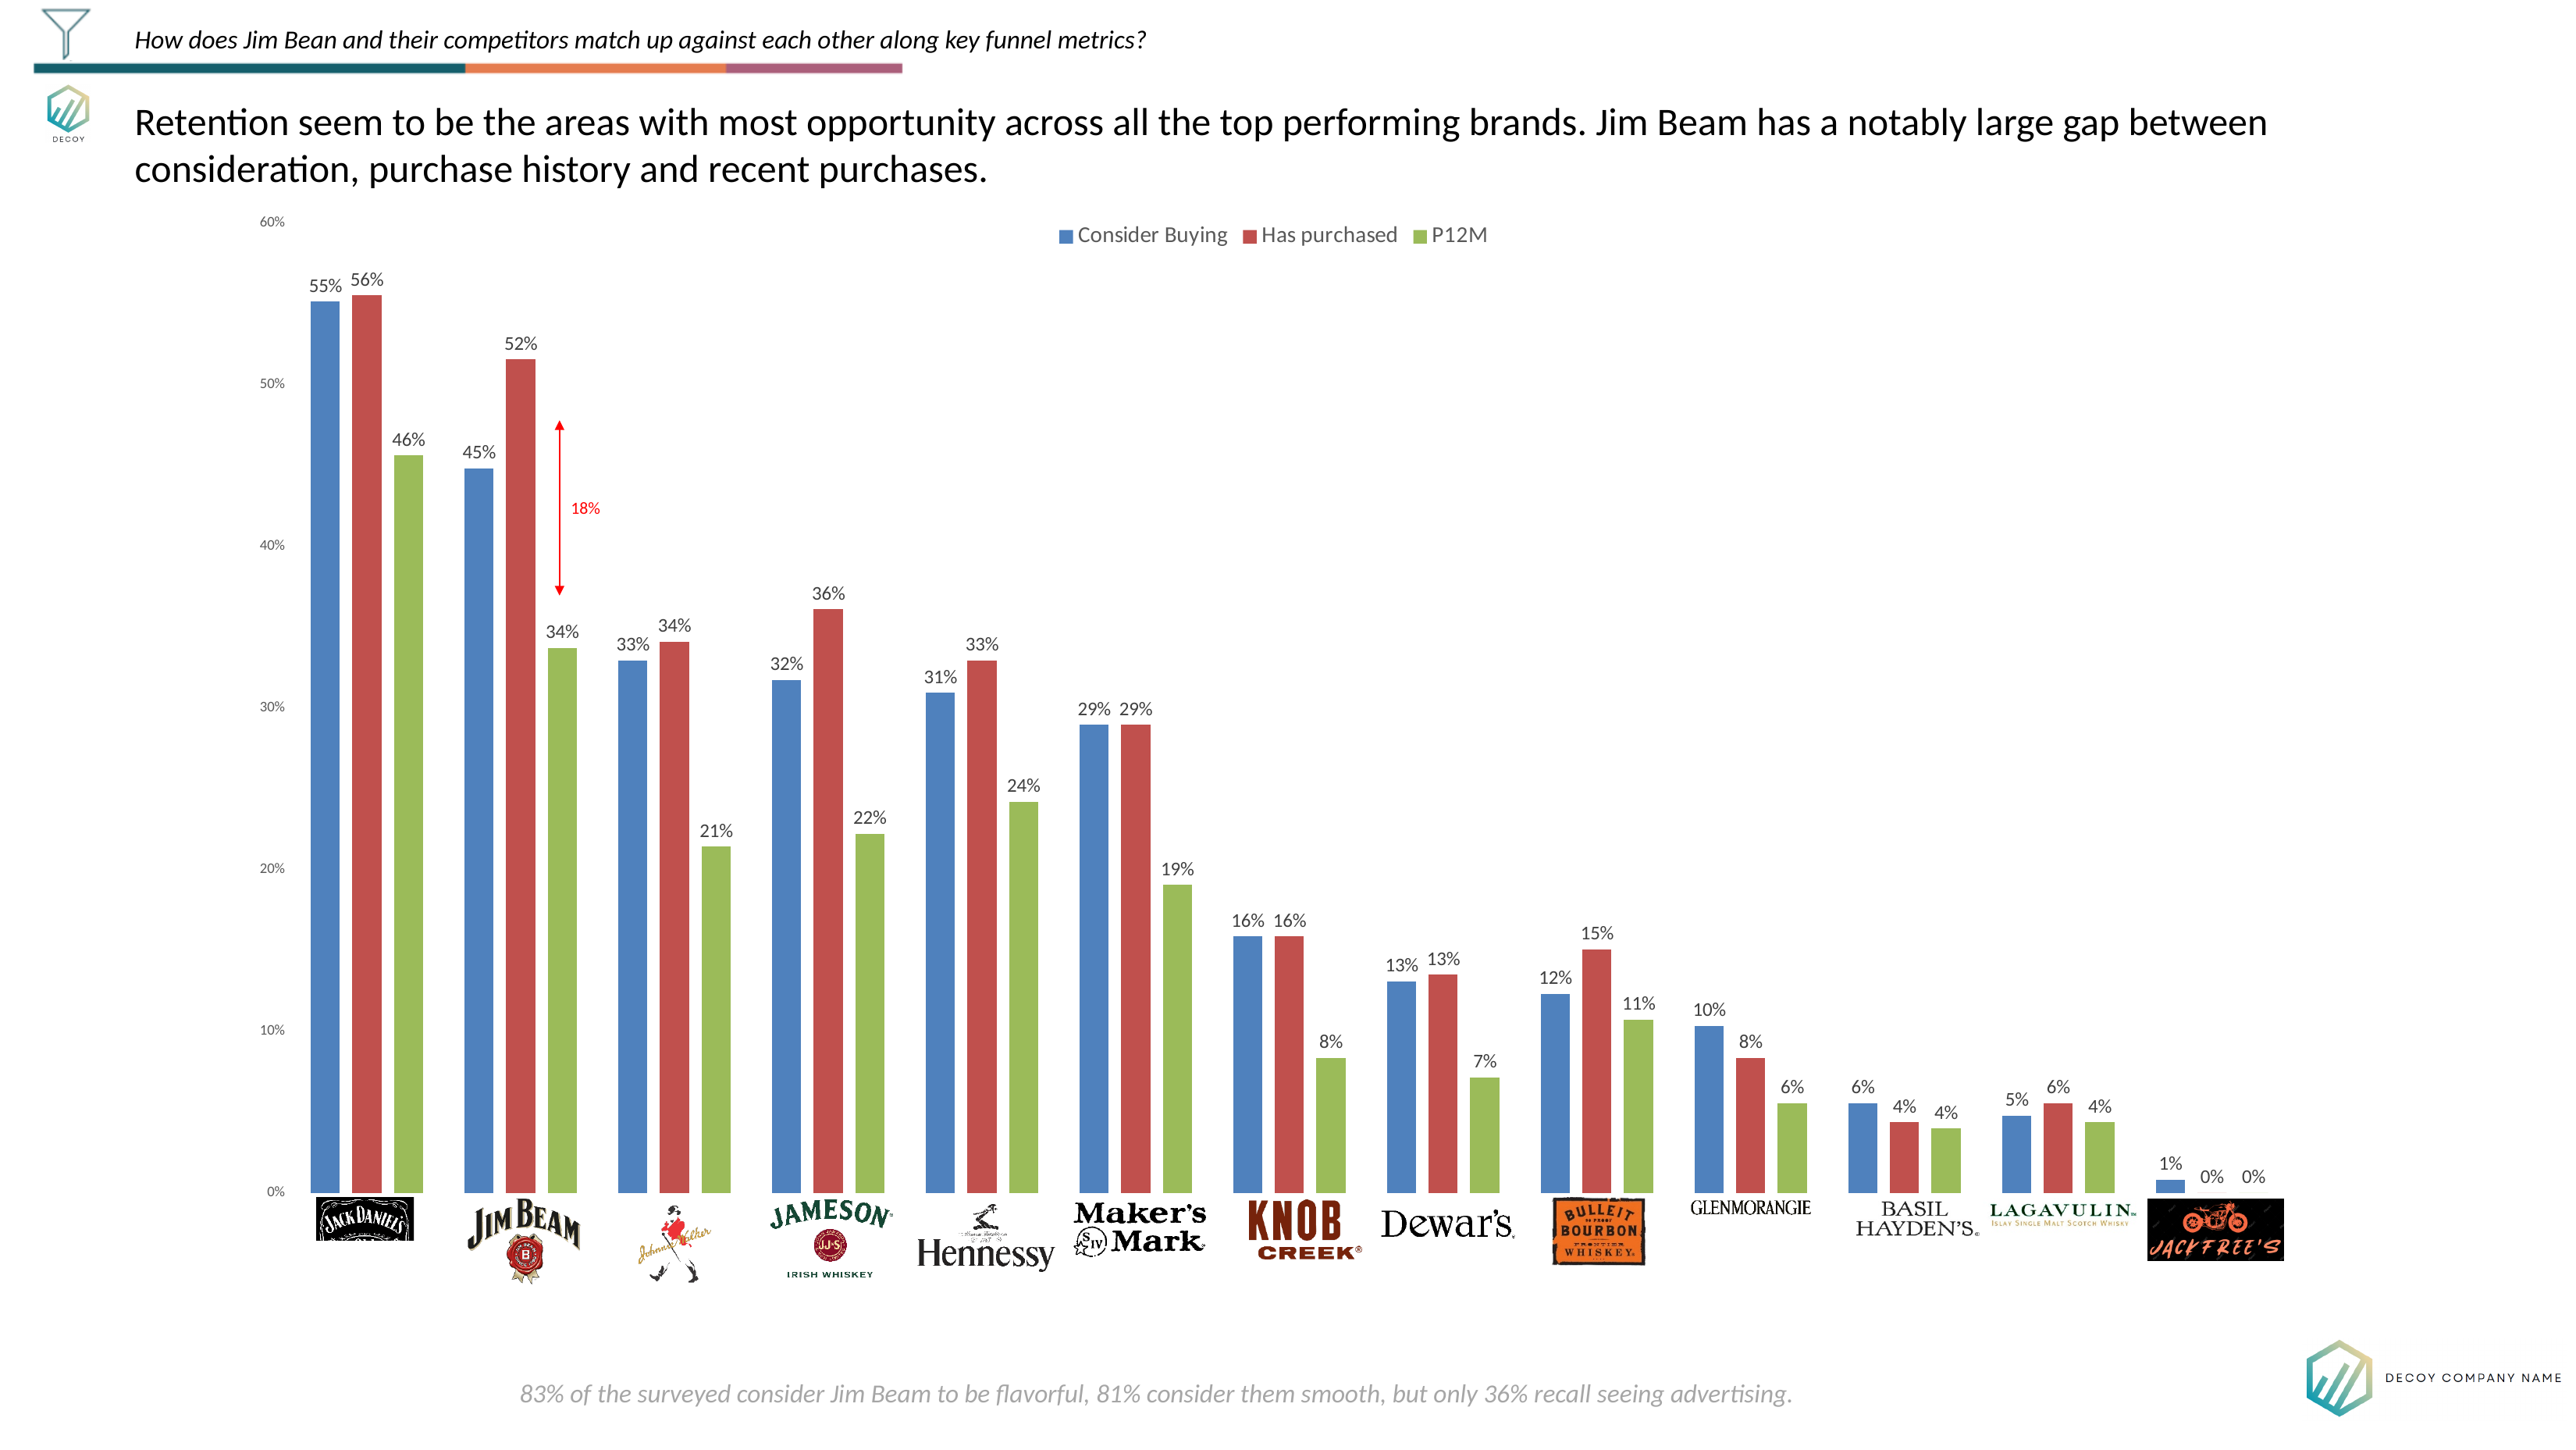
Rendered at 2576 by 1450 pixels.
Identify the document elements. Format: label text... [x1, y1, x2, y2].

picture [770, 1199, 893, 1278]
picture [1072, 1161, 1208, 1297]
text_box 83% of the surveyed consider Jim Beam to be flavorful, 81% consider them smooth, but only 36% recall seeing advertising. [52, 1371, 2275, 1414]
picture [443, 1171, 751, 1302]
picture [1689, 1199, 1813, 1217]
picture [916, 1203, 1055, 1272]
picture [1552, 1196, 1646, 1267]
picture [315, 1197, 415, 1241]
picture [1249, 1199, 1363, 1259]
picture [1375, 1150, 1522, 1297]
picture [1856, 1201, 1980, 1236]
picture [2147, 1199, 2284, 1261]
text_box Retention seem to be the areas with most opportunity across all the top performing brands. Jim Beam has a notably large gap between consideration, purchase history and recent purchases. [123, 91, 2491, 196]
picture [45, 83, 91, 143]
picture [2302, 1338, 2567, 1421]
chart [240, 212, 2307, 1297]
picture [34, 7, 906, 76]
picture [1980, 1198, 2144, 1238]
text_box How does Jim Bean and their competitors match up against each other along key funnel metrics? [123, 16, 1397, 60]
